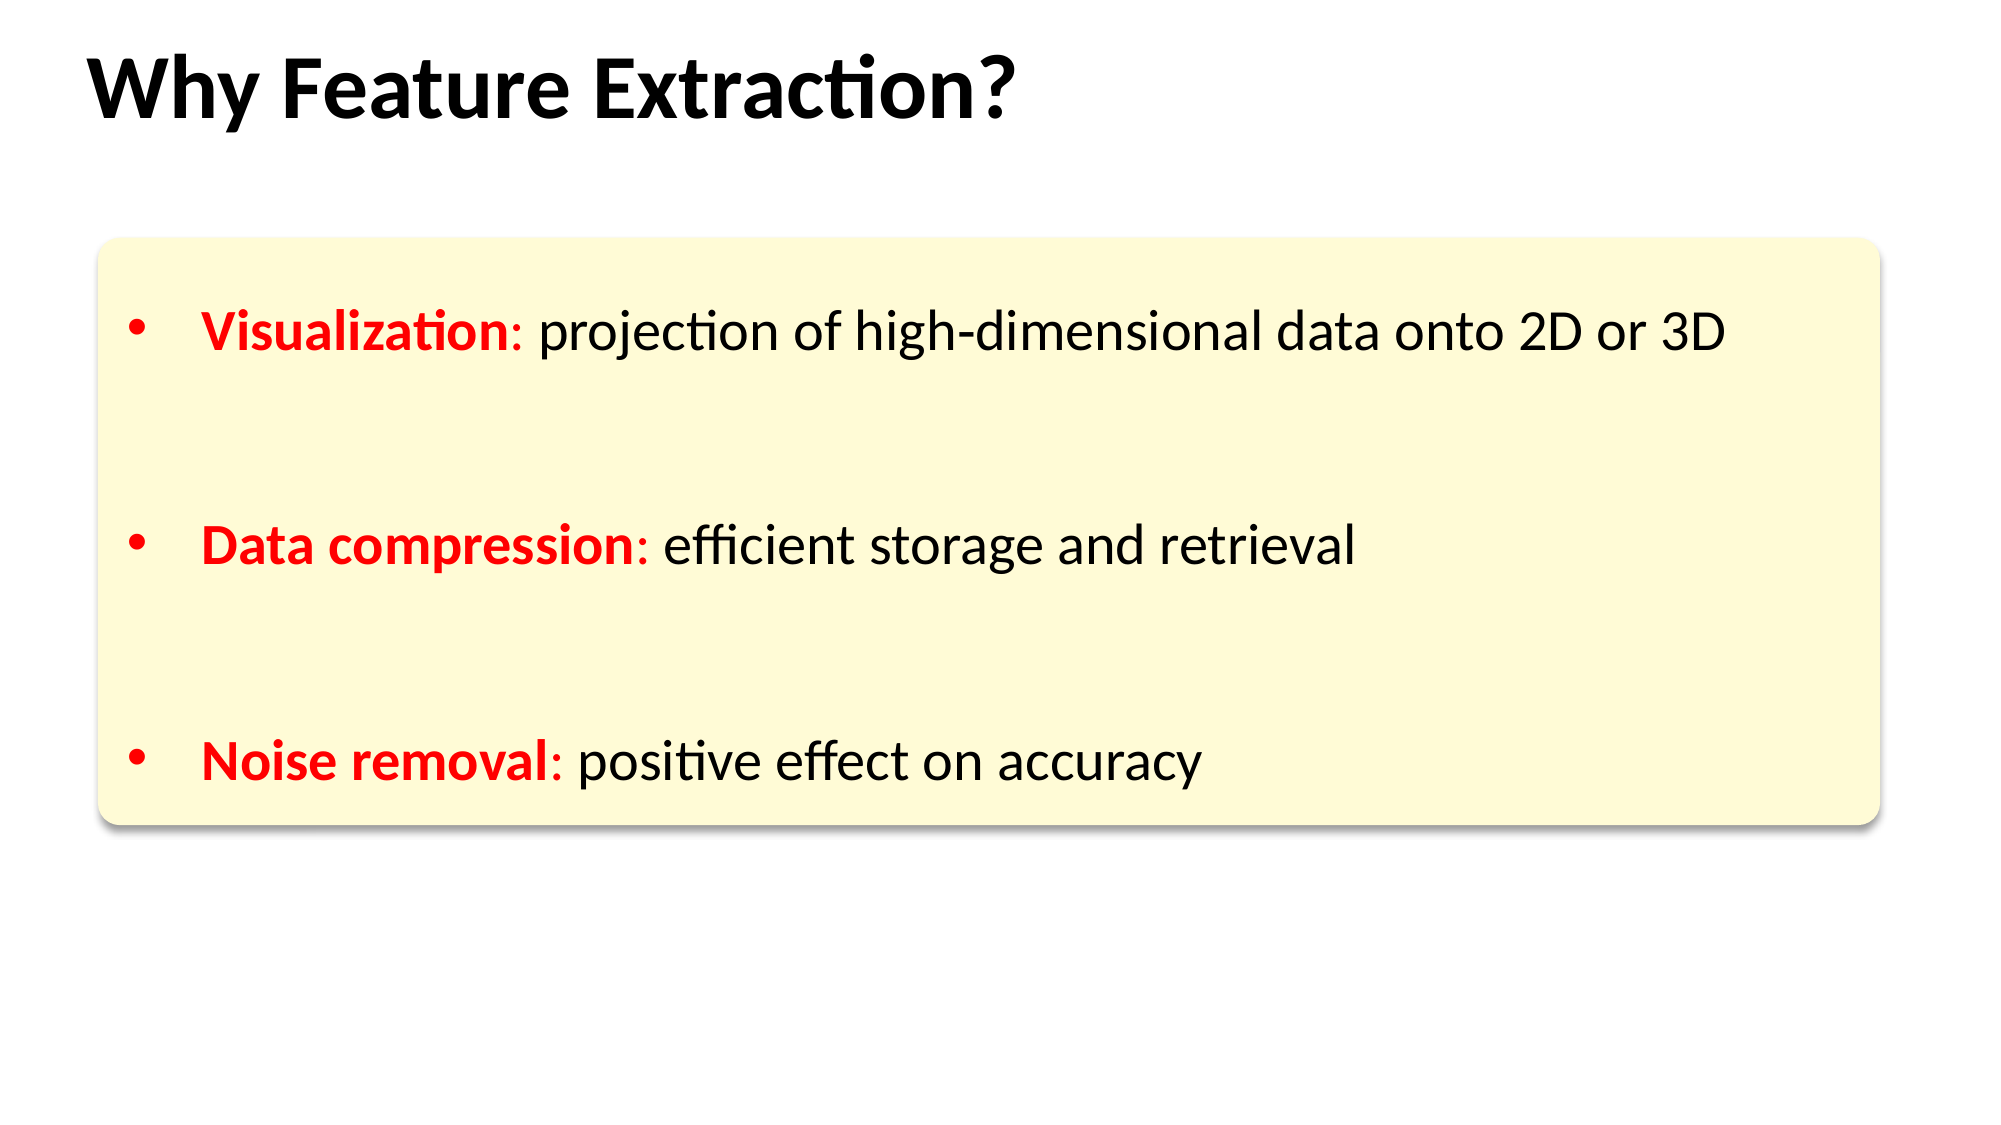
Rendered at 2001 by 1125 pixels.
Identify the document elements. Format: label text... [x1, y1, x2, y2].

text_box [97, 237, 1881, 826]
text_box Visualization: projection of high‐dimensional data onto 2D or 3D Data compression: efficient storage and retrieval Noise removal: positive effect on accuracy [112, 214, 1825, 799]
text_box Why Feature Extraction? [72, 19, 1036, 145]
